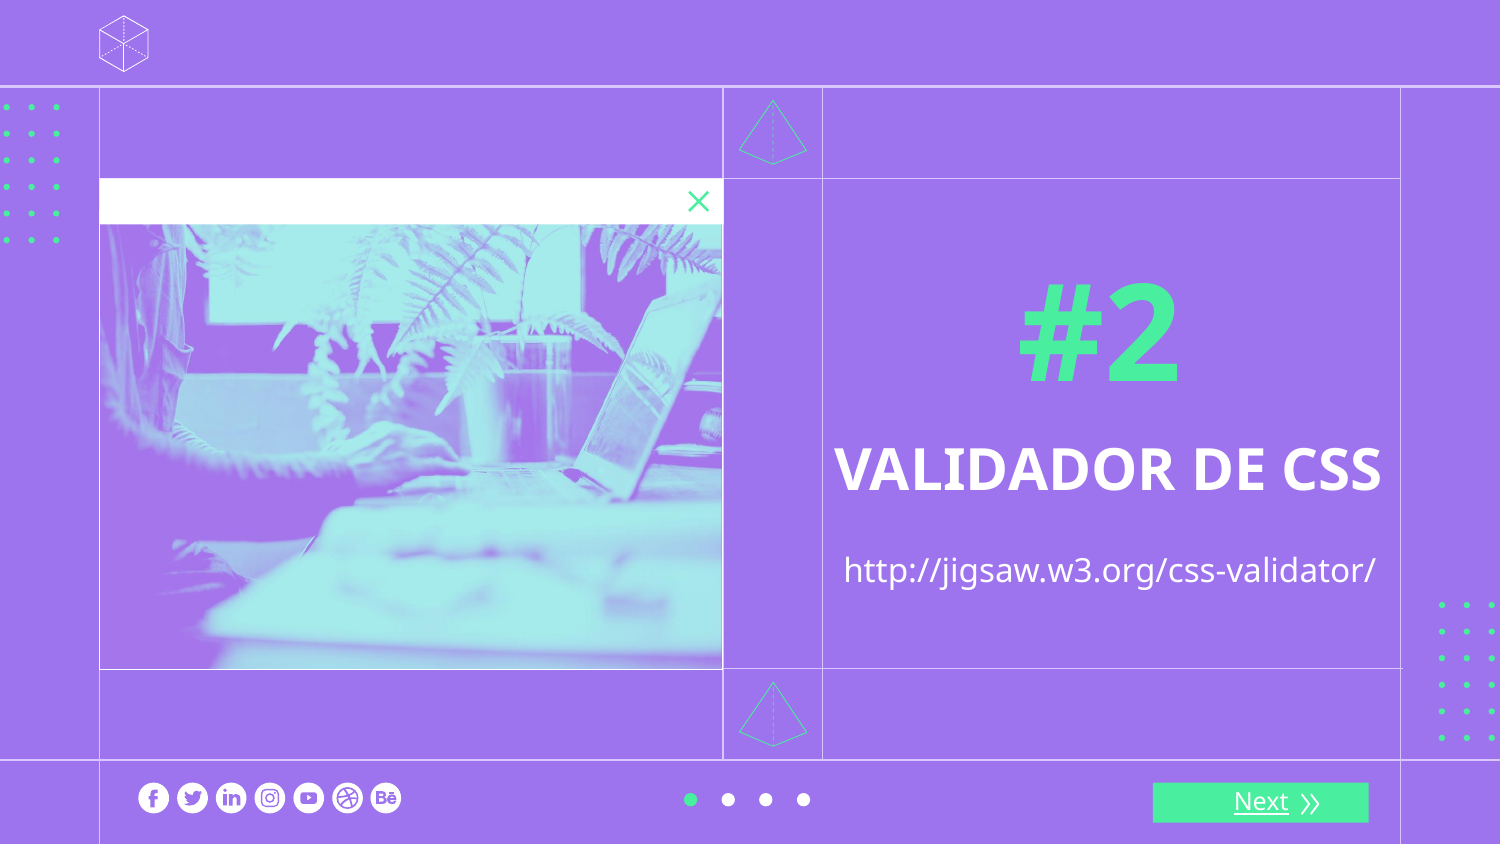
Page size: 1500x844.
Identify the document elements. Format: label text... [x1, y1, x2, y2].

picture [99, 225, 722, 669]
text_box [99, 178, 724, 225]
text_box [683, 792, 811, 807]
subtitle VALIDADOR DE CSS [809, 433, 1409, 491]
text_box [1300, 793, 1320, 815]
title #2 [902, 268, 1298, 386]
subtitle http://jigsaw.w3.org/css-validator/ [820, 528, 1400, 611]
text_box [1152, 782, 1369, 823]
text_box Next [1202, 787, 1320, 819]
